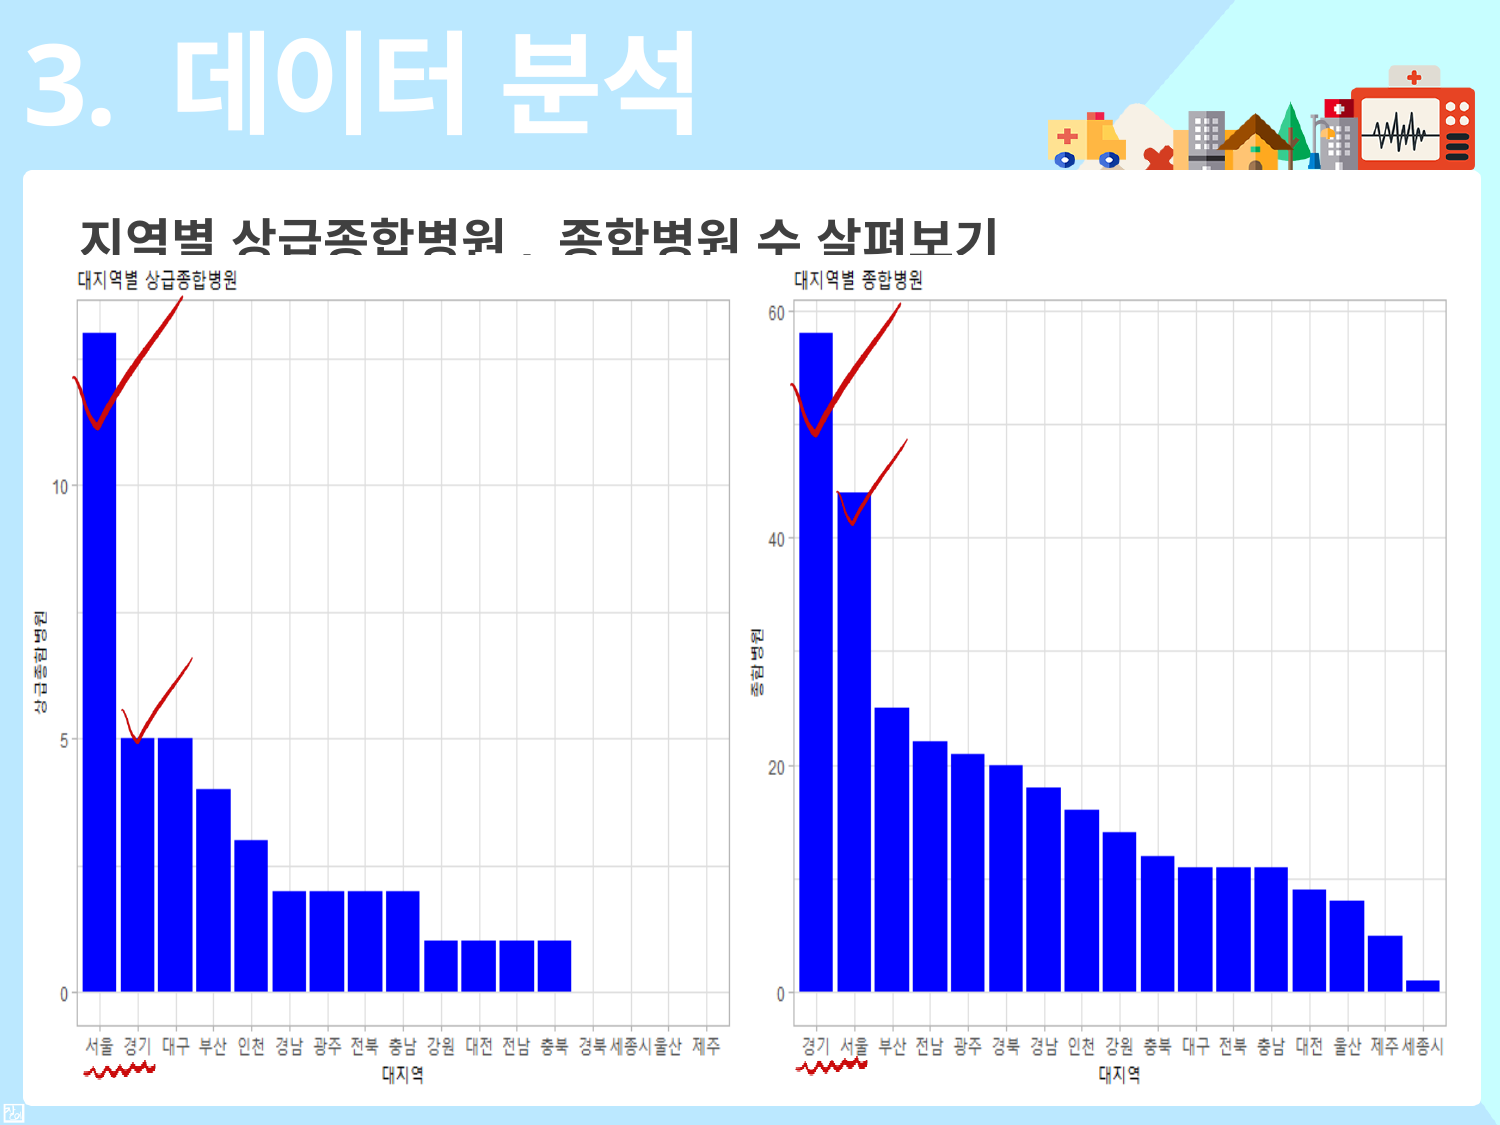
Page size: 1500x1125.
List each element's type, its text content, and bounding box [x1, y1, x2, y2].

text_box 3. 데이터 분석 [9, 5, 762, 156]
text_box 지역별 상급종합병원, 종합병원 수 살펴보기 [64, 172, 1459, 608]
picture [0, 0, 1500, 1125]
